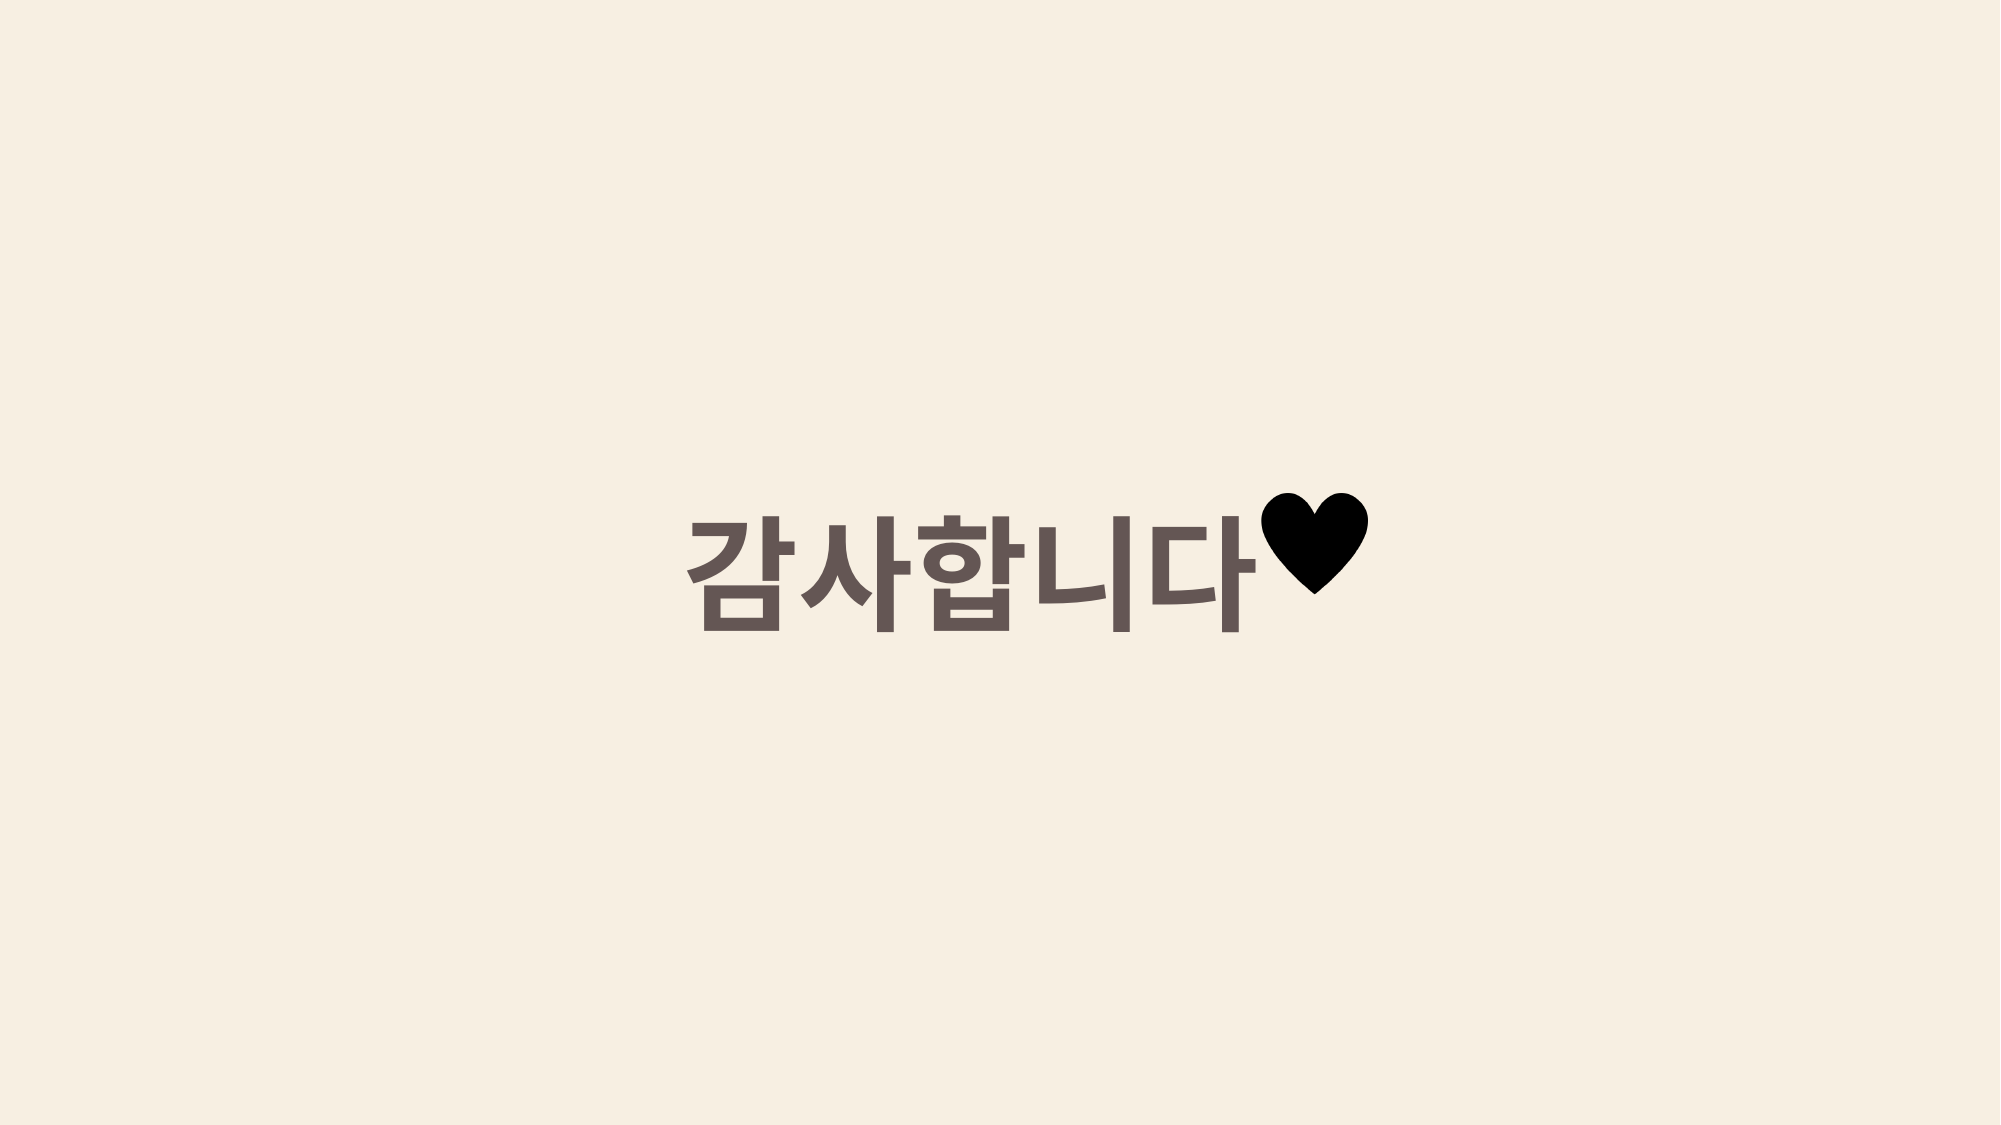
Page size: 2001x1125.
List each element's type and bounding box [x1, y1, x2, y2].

text_box [674, 413, 1390, 638]
